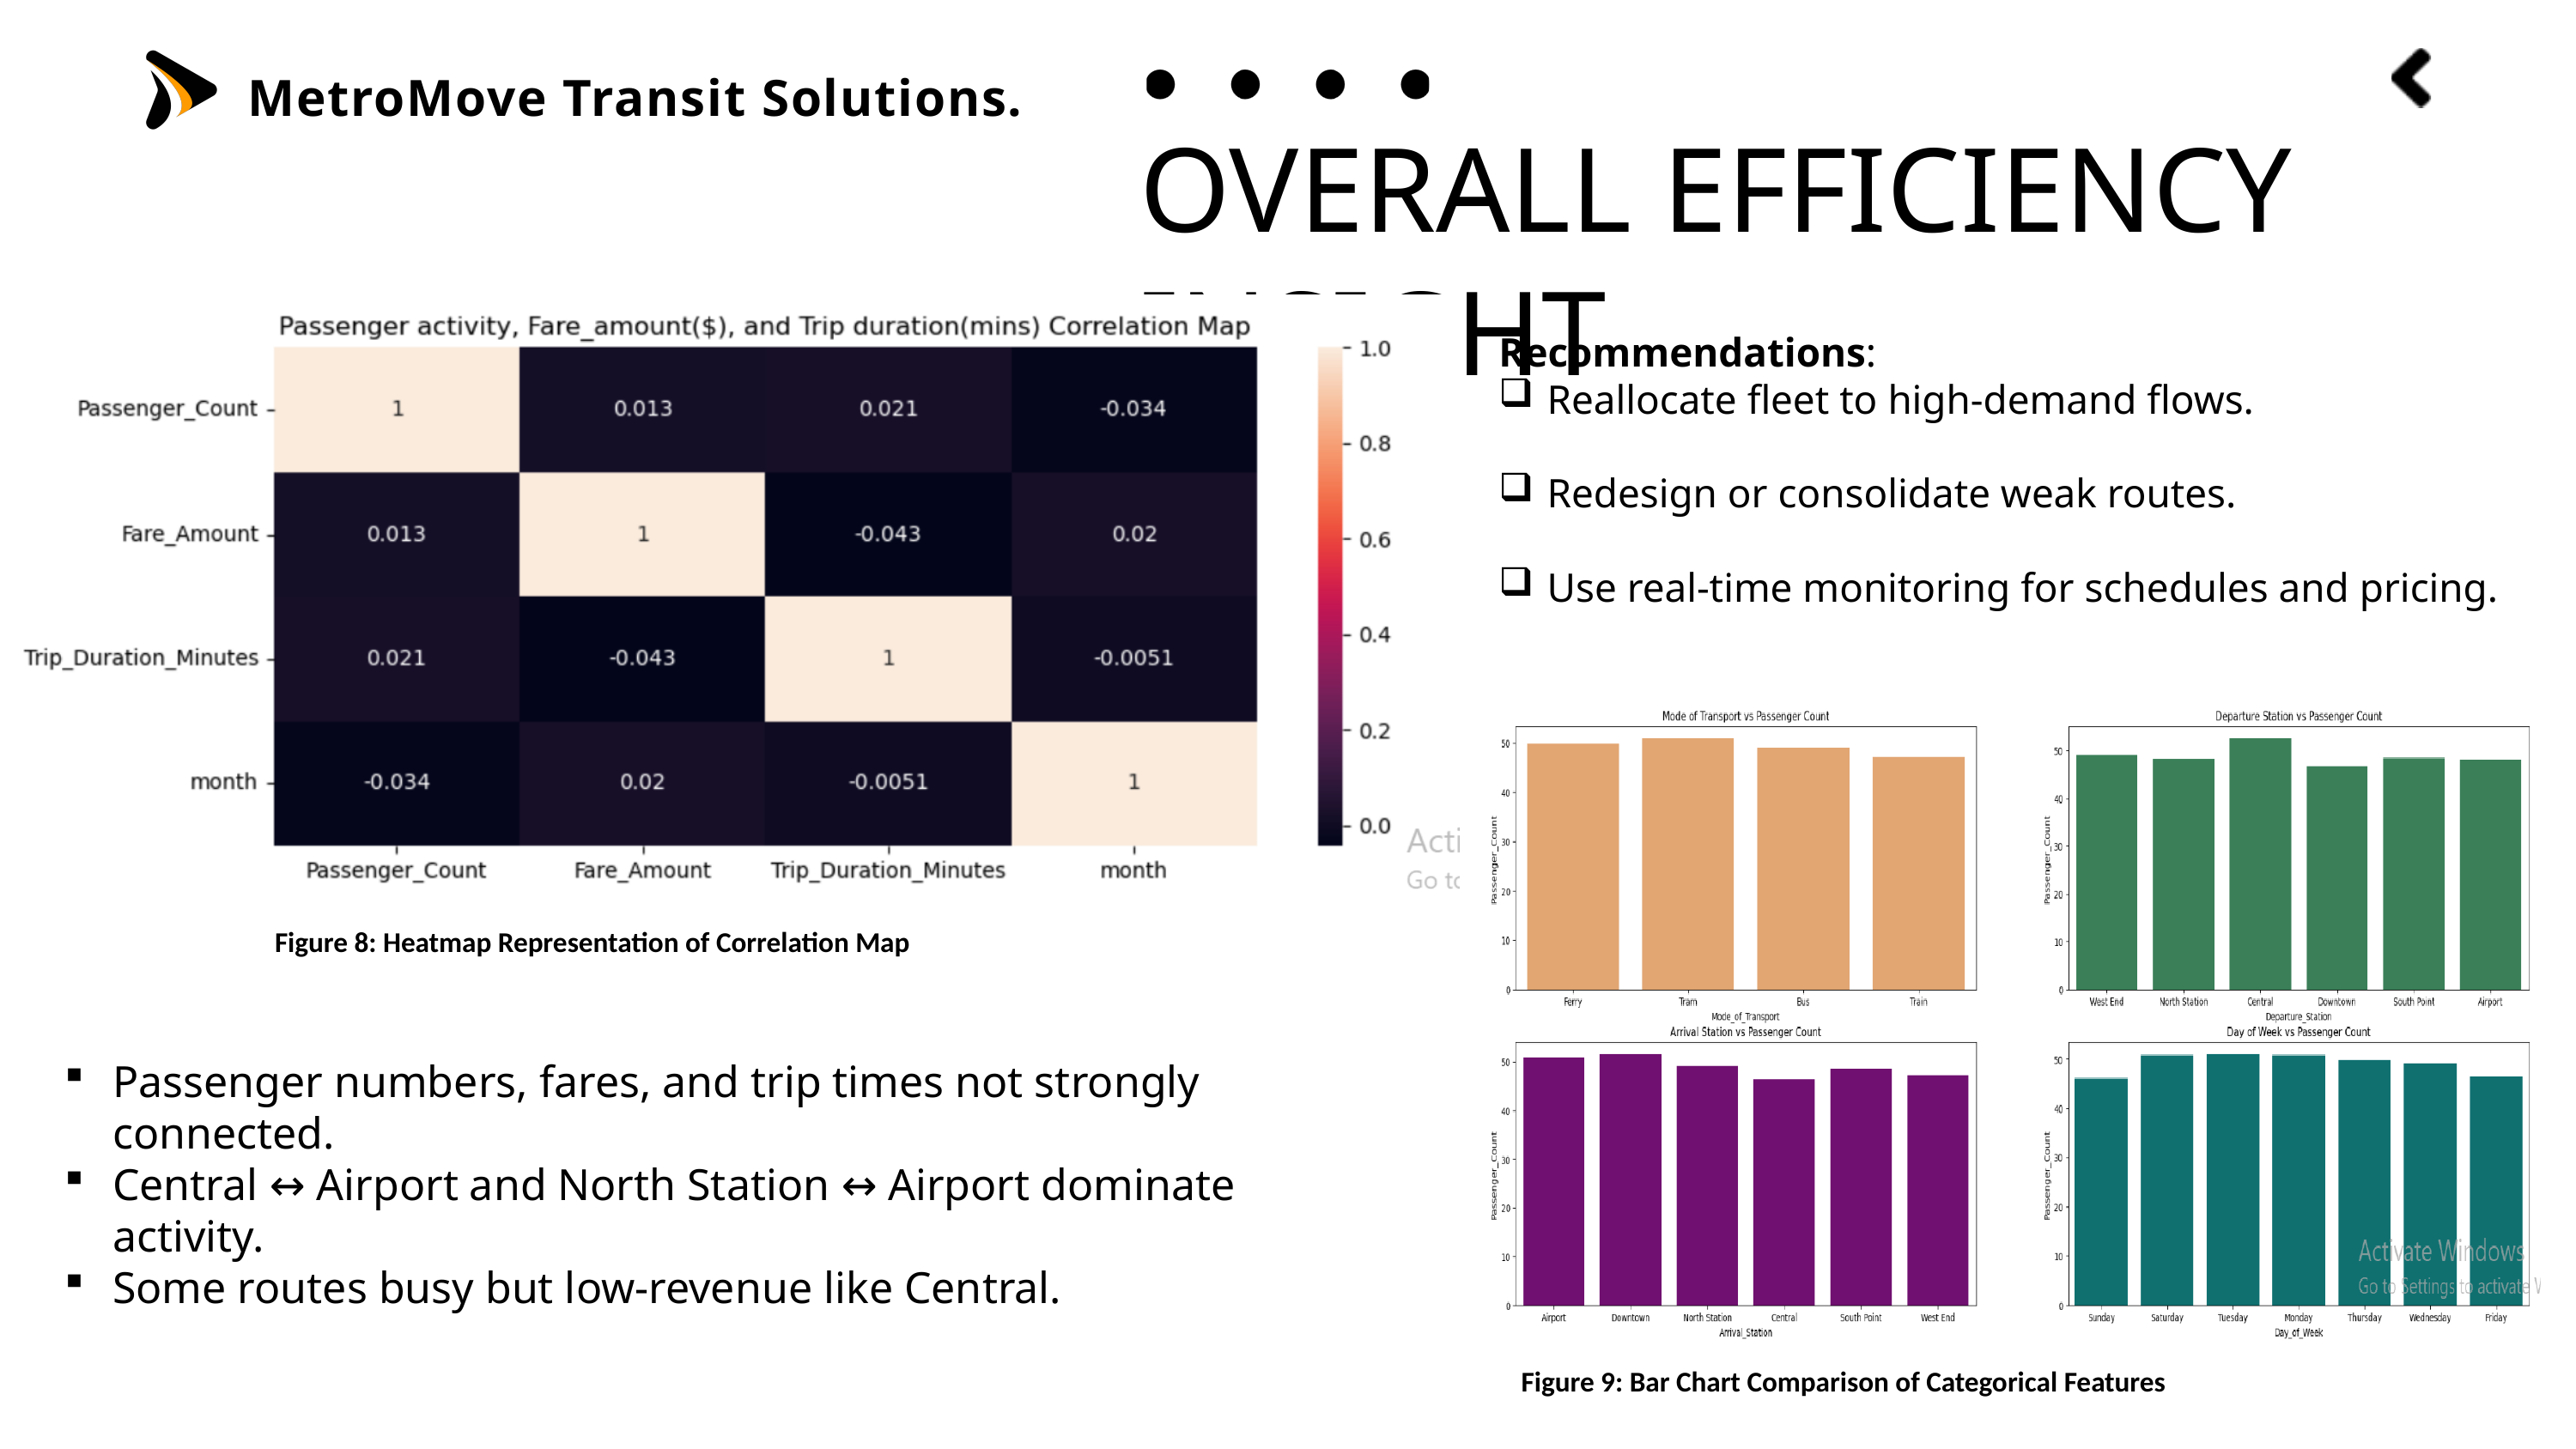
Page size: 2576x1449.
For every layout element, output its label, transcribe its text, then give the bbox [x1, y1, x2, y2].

text_box Figure 9: Bar Chart Comparison of Categorical Features [1498, 1357, 2190, 1404]
text_box [1146, 70, 1430, 113]
text_box MetroMove Transit Solutions. [247, 48, 1140, 126]
text_box Passenger numbers, fares, and trip times not strongly connected. Central ↔ Airport and North Station ↔ Airport dominate activity. Some routes busy but low-revenue like Central. [64, 1054, 1238, 1313]
text_box OVERALL EFFICIENCY INSIGHT [1139, 112, 2544, 399]
picture [0, 294, 2542, 1348]
text_box [144, 48, 218, 130]
text_box [2391, 48, 2432, 108]
text_box Figure 8: Heatmap Representation of Correlation Map [247, 925, 939, 965]
text_box Recommendations: Reallocate fleet to high-demand flows. Redesign or consolidate weak routes. Use real-time monitoring for schedules and pricing. [1498, 327, 2501, 611]
